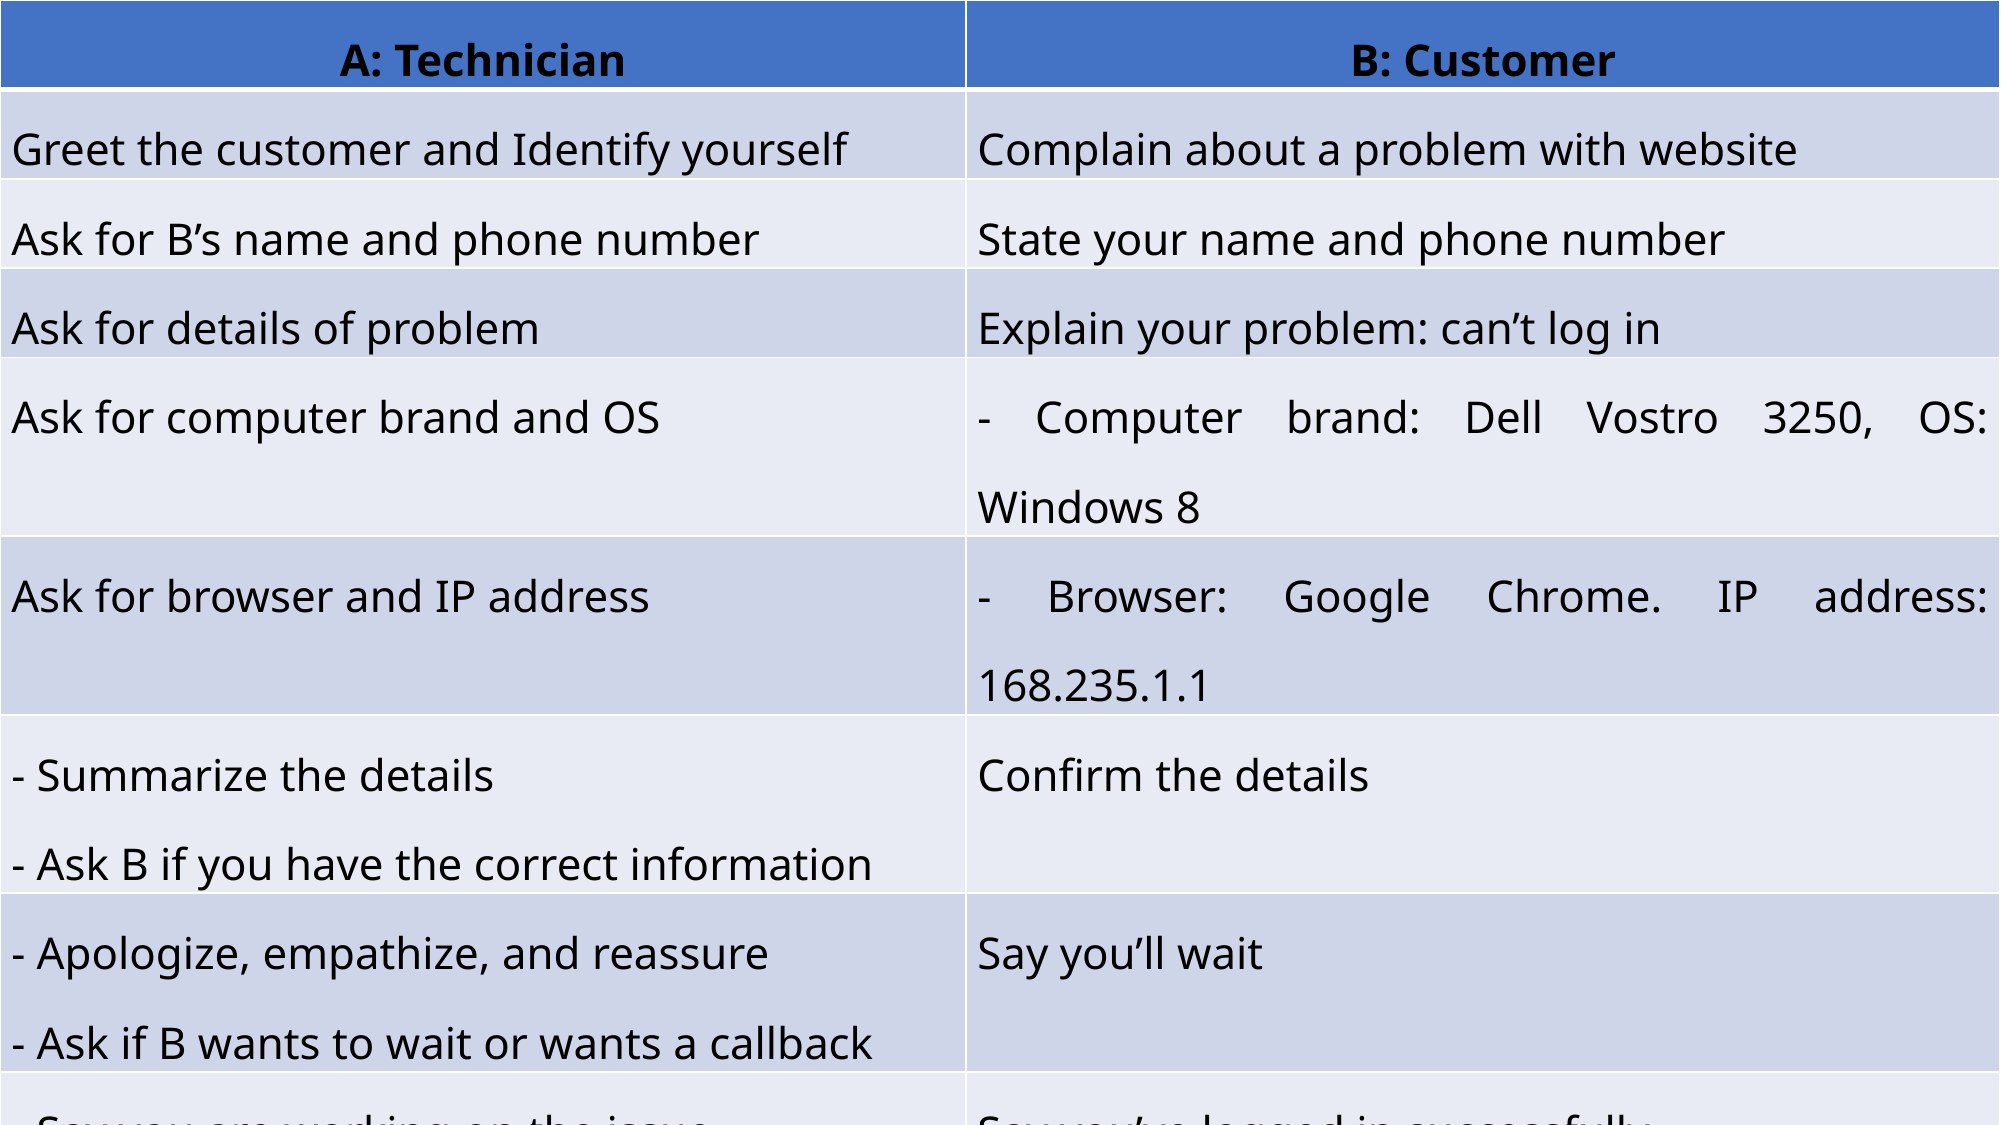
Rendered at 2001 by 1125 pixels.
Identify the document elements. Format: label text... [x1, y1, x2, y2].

table_header B: Customer [967, 1, 1999, 87]
table_cell Ask for B’s name and phone number [1, 180, 965, 267]
table_cell Greet the customer and Identify yourself [1, 92, 965, 178]
table_cell Ask for computer brand and OS [1, 358, 965, 535]
table_cell Ask for details of problem [1, 269, 965, 357]
table_cell - Say you are working on the issue - Ask B to try logging in again [1, 1073, 965, 1125]
table_cell Complain about a problem with website [967, 92, 1999, 178]
table_cell Say you’ll wait [967, 894, 1999, 1071]
table_cell Ask for browser and IP address [1, 537, 965, 714]
table_cell Explain your problem: can’t log in [967, 269, 1999, 357]
table_cell State your name and phone number [967, 180, 1999, 267]
table_cell - Computer brand: Dell Vostro 3250, OS: Windows 8 [967, 358, 1999, 535]
table_cell - Apologize, empathize, and reassure - Ask if B wants to wait or wants a callback [1, 894, 965, 1071]
table_cell Confirm the details [967, 716, 1999, 892]
table_header A: Technician [1, 1, 965, 87]
table_cell - Browser: Google Chrome. IP address: 168.235.1.1 [967, 537, 1999, 714]
table_cell - Summarize the details - Ask B if you have the correct information [1, 716, 965, 892]
table_cell Say you’ve logged in successfully Thank A [967, 1073, 1999, 1125]
